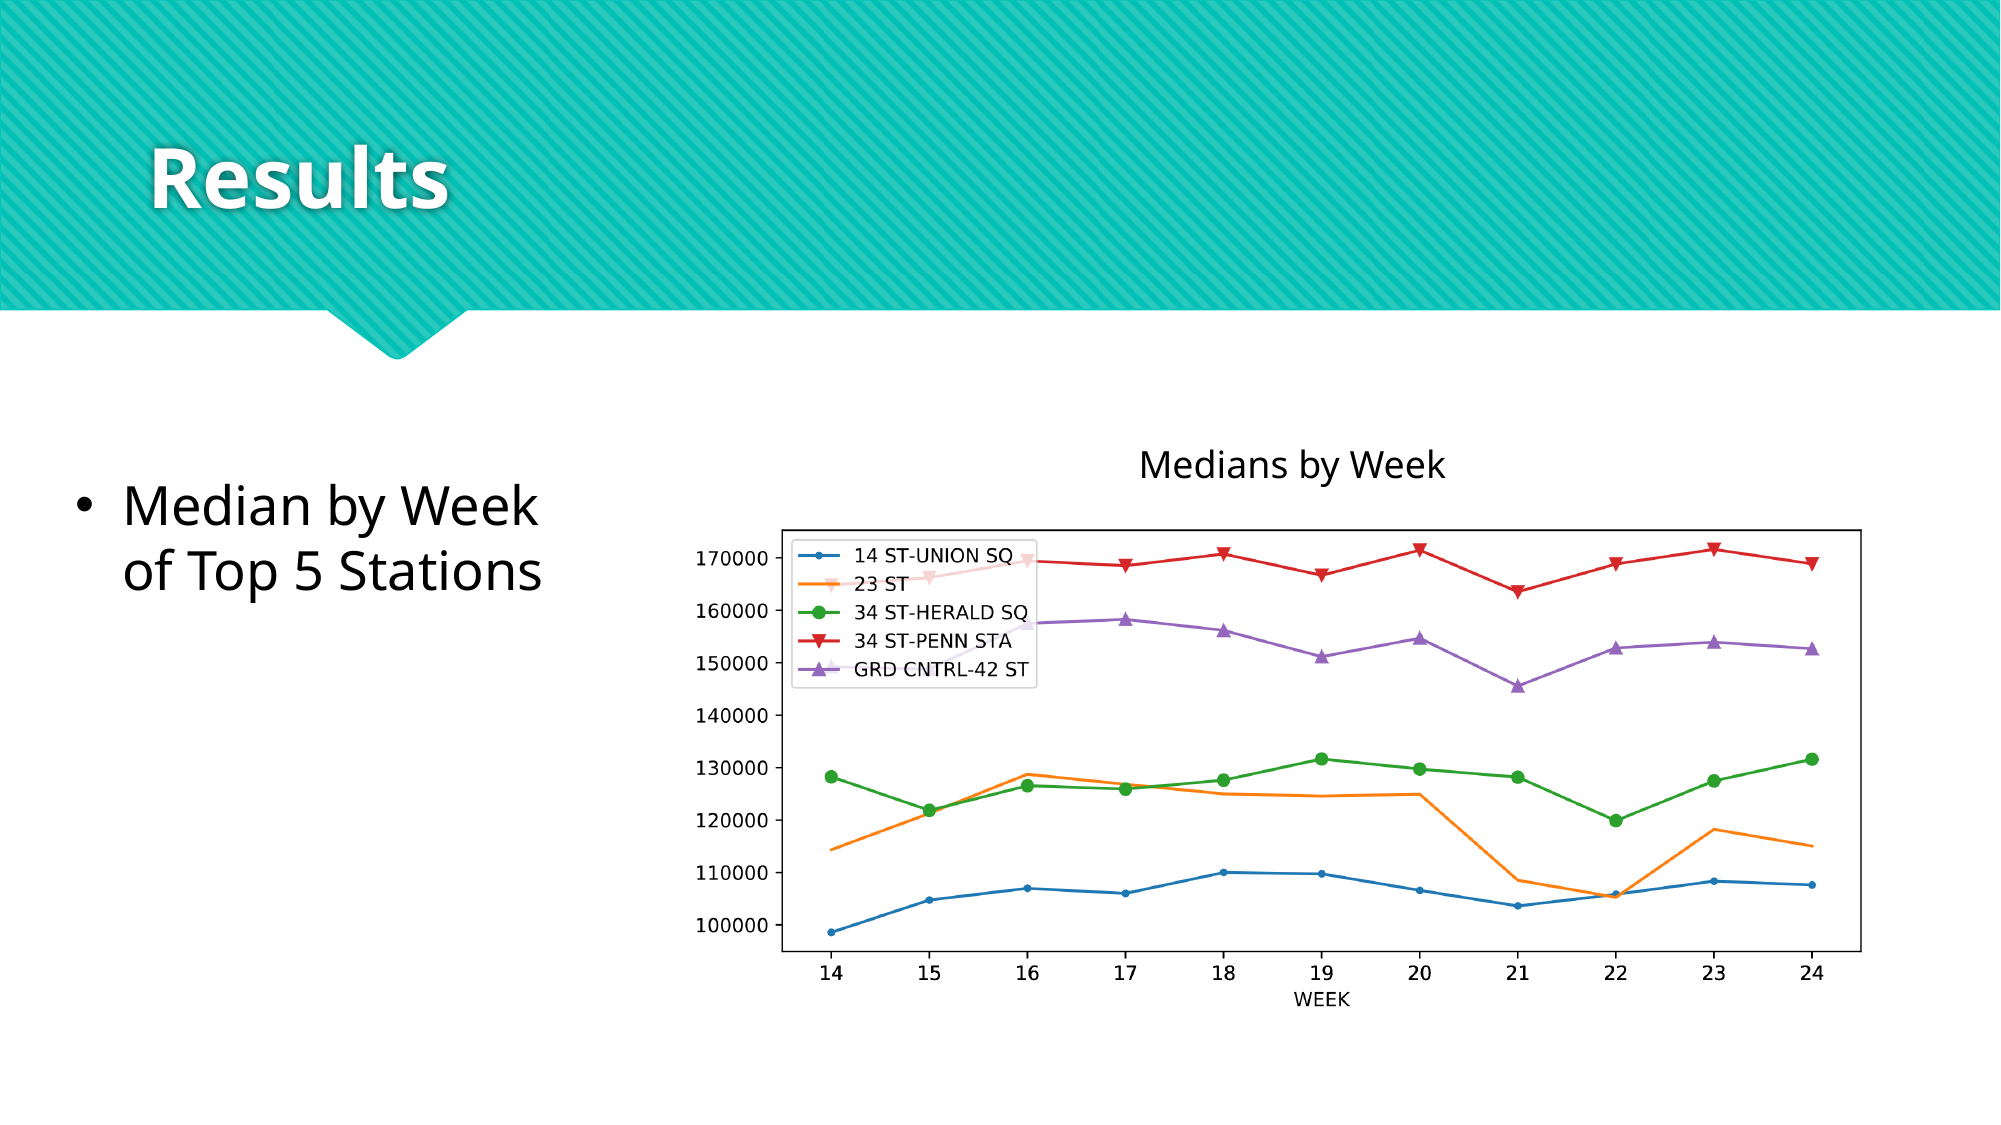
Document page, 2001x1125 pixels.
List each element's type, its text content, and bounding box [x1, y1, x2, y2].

title Results [132, 73, 1868, 233]
text_box Medians by Week [1123, 433, 1485, 463]
picture [608, 463, 2000, 1021]
text_box Median by Week of Top 5 Stations [60, 463, 598, 674]
